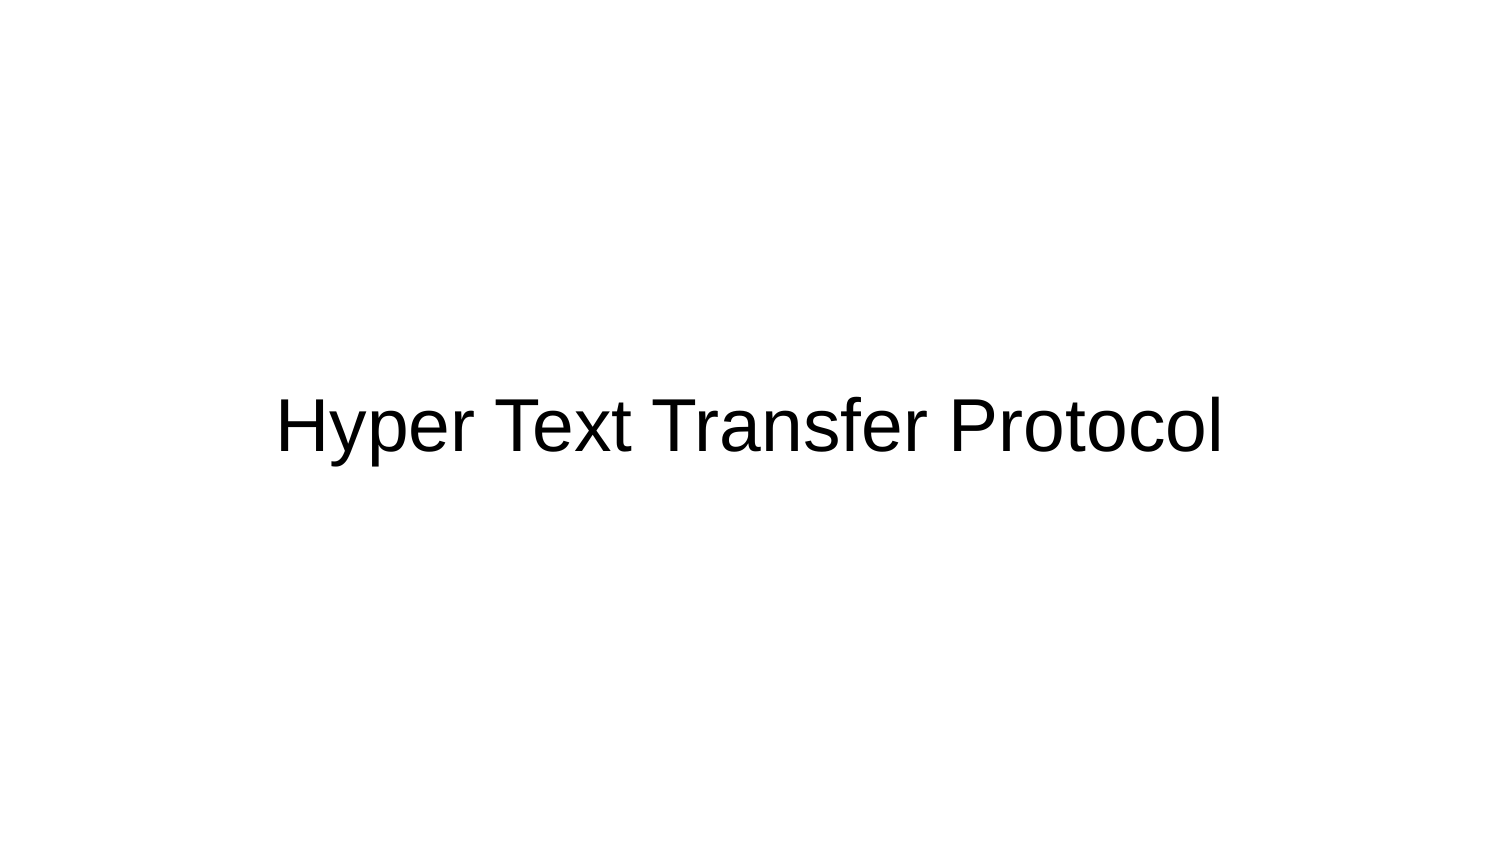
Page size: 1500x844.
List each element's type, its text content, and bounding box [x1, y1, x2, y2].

title Hyper Text Transfer Protocol [51, 352, 1449, 491]
